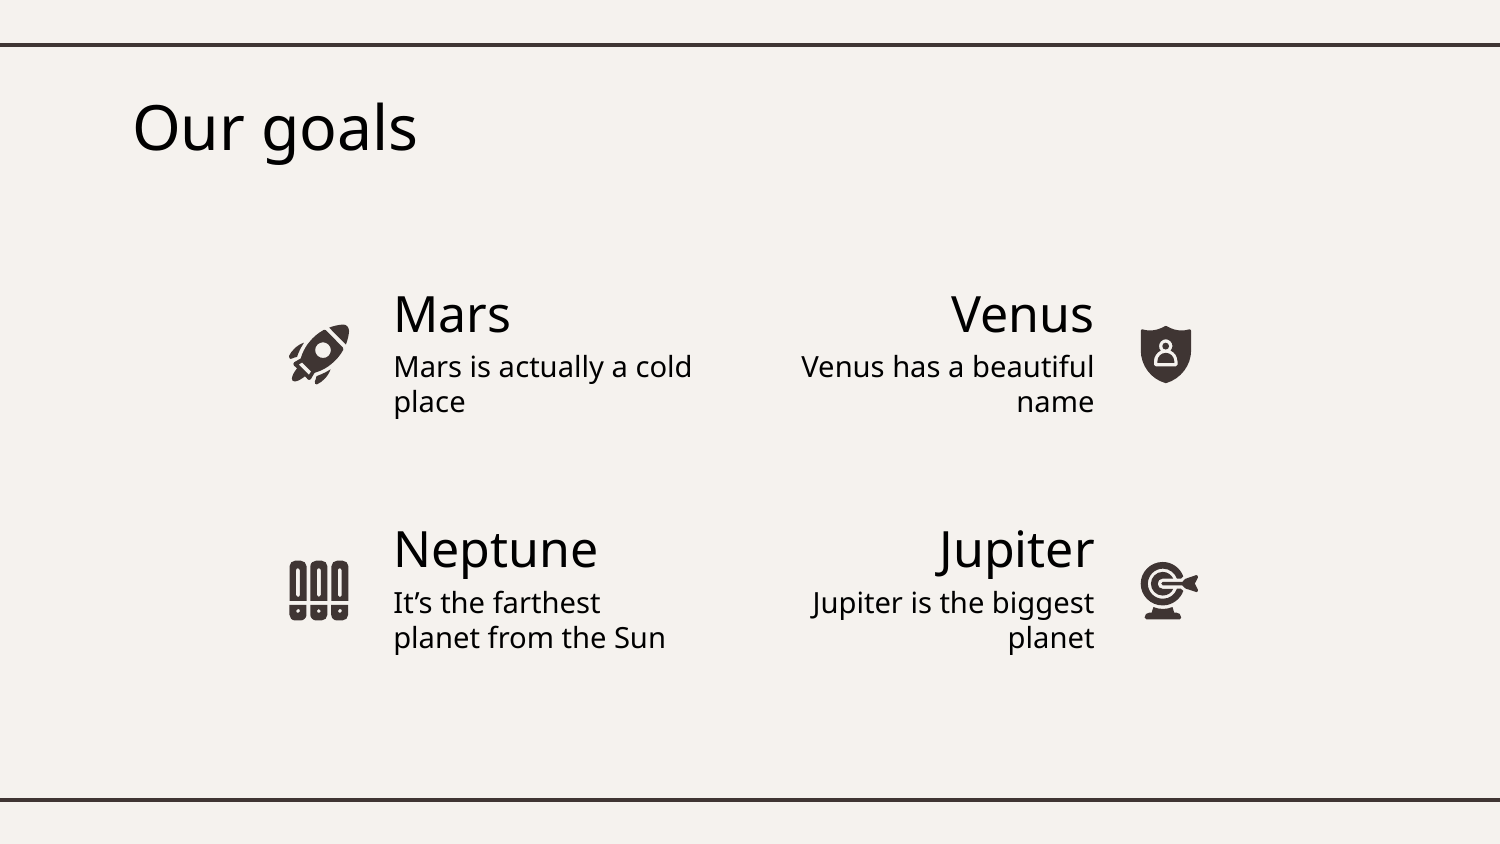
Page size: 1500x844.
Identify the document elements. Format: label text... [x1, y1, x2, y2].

subtitle Jupiter is the biggest planet [779, 569, 1110, 664]
subtitle Venus has a beautiful name [779, 333, 1110, 428]
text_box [288, 324, 350, 385]
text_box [1140, 325, 1192, 384]
subtitle It’s the farthest planet from the Sun [378, 569, 709, 664]
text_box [1140, 561, 1199, 620]
subtitle Mars [378, 267, 709, 333]
subtitle Neptune [378, 502, 709, 569]
title Our goals [116, 72, 574, 167]
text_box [289, 560, 349, 621]
subtitle Mars is actually a cold place [378, 333, 709, 428]
subtitle Jupiter [779, 502, 1110, 569]
subtitle Venus [779, 267, 1110, 333]
